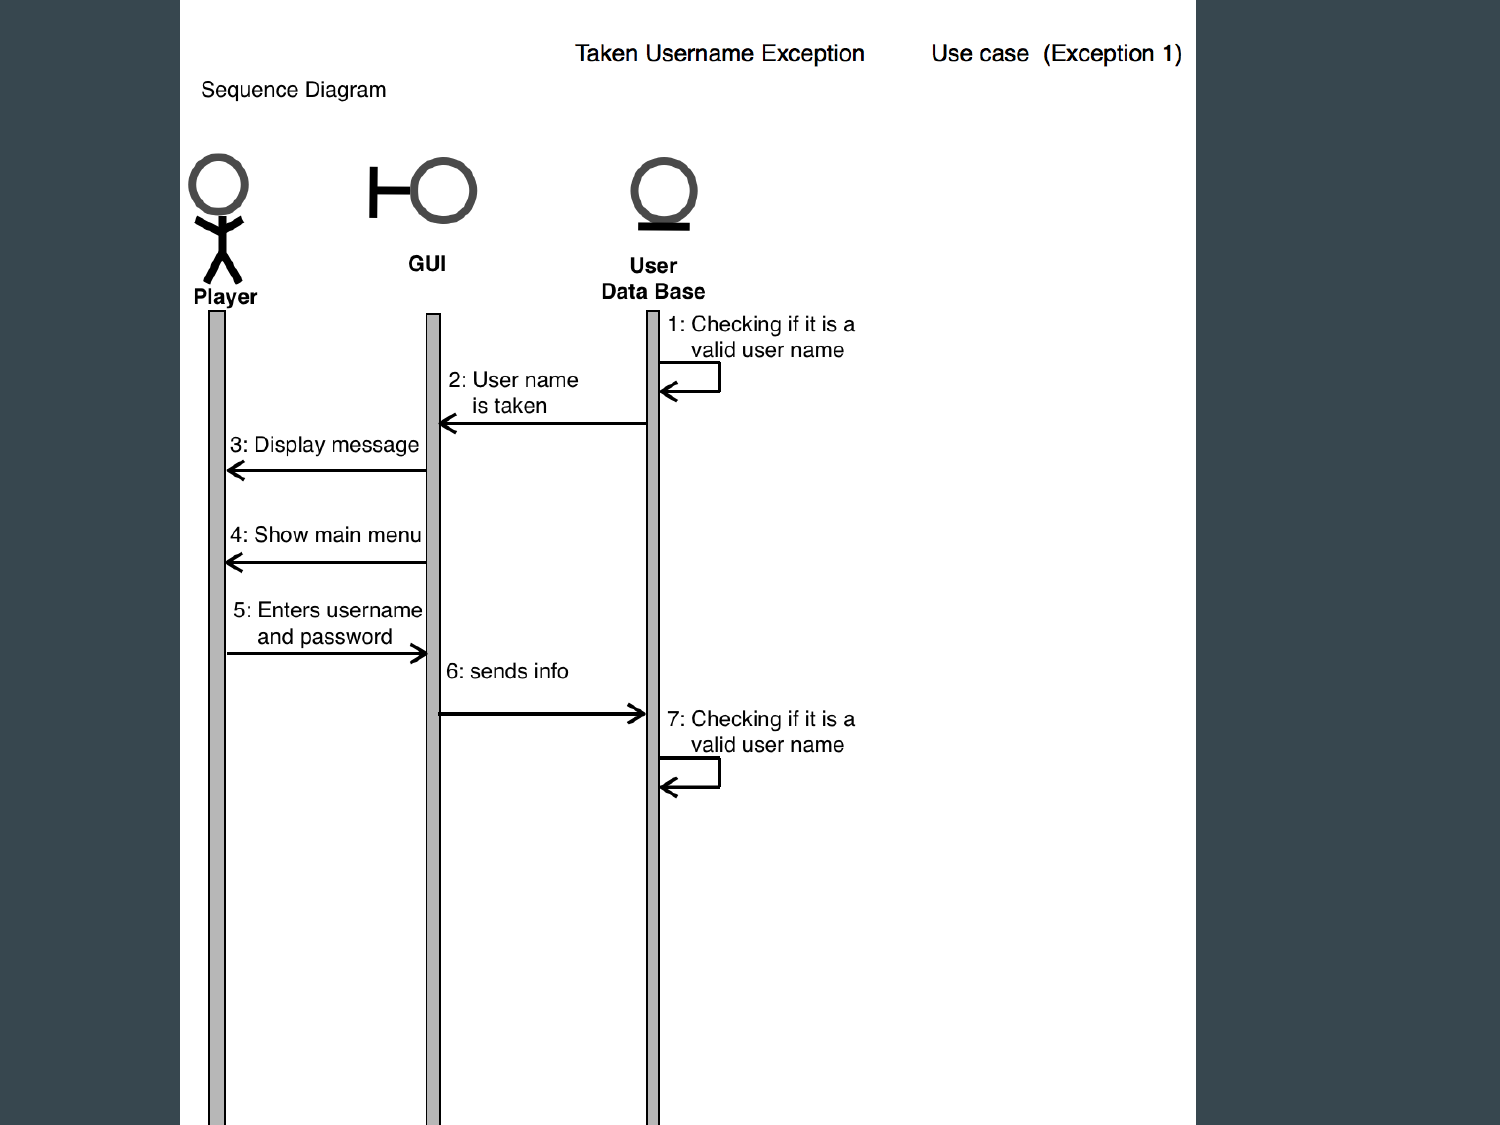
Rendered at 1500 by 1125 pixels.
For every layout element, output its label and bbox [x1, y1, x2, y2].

picture [179, 0, 1196, 1125]
